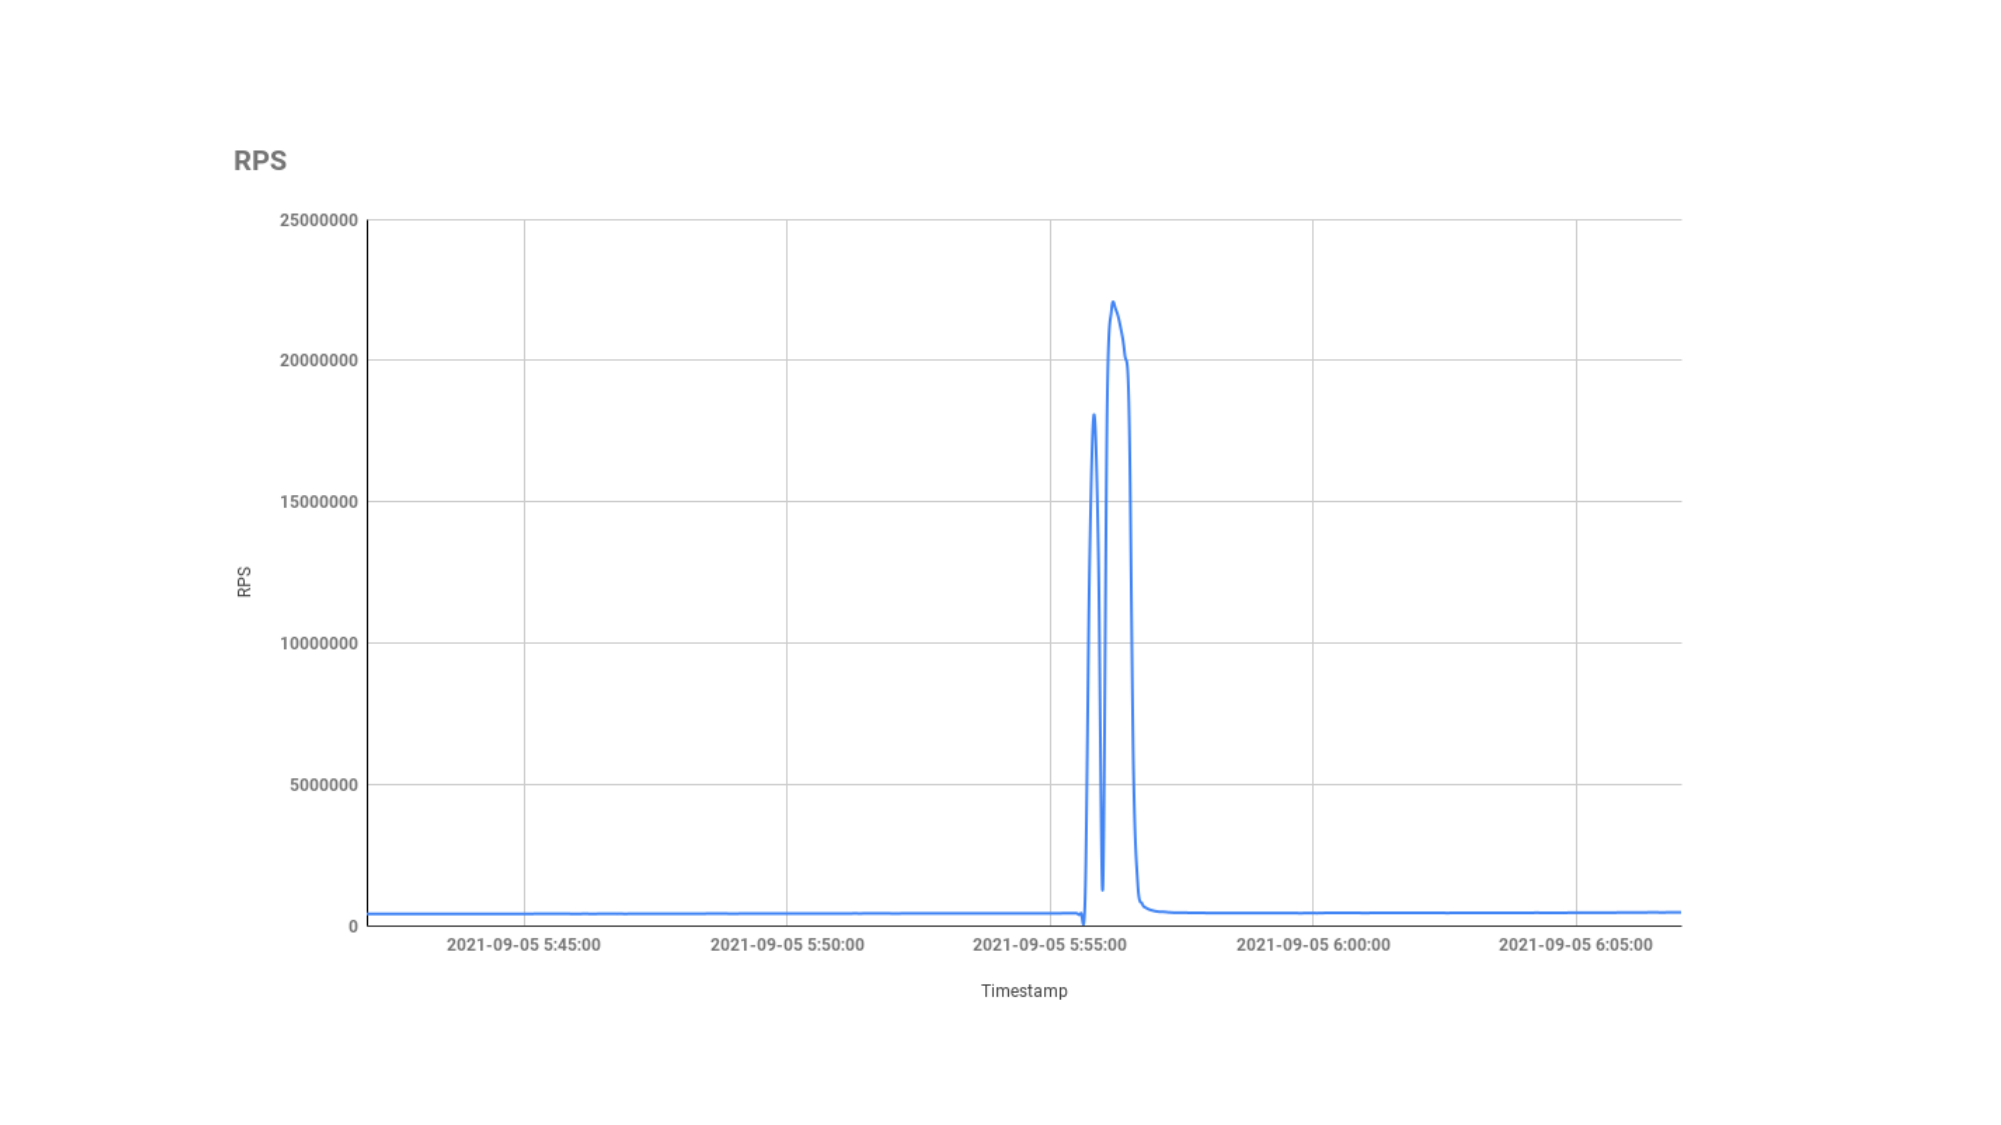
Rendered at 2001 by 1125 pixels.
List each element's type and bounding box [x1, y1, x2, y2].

picture [186, 96, 1729, 1049]
